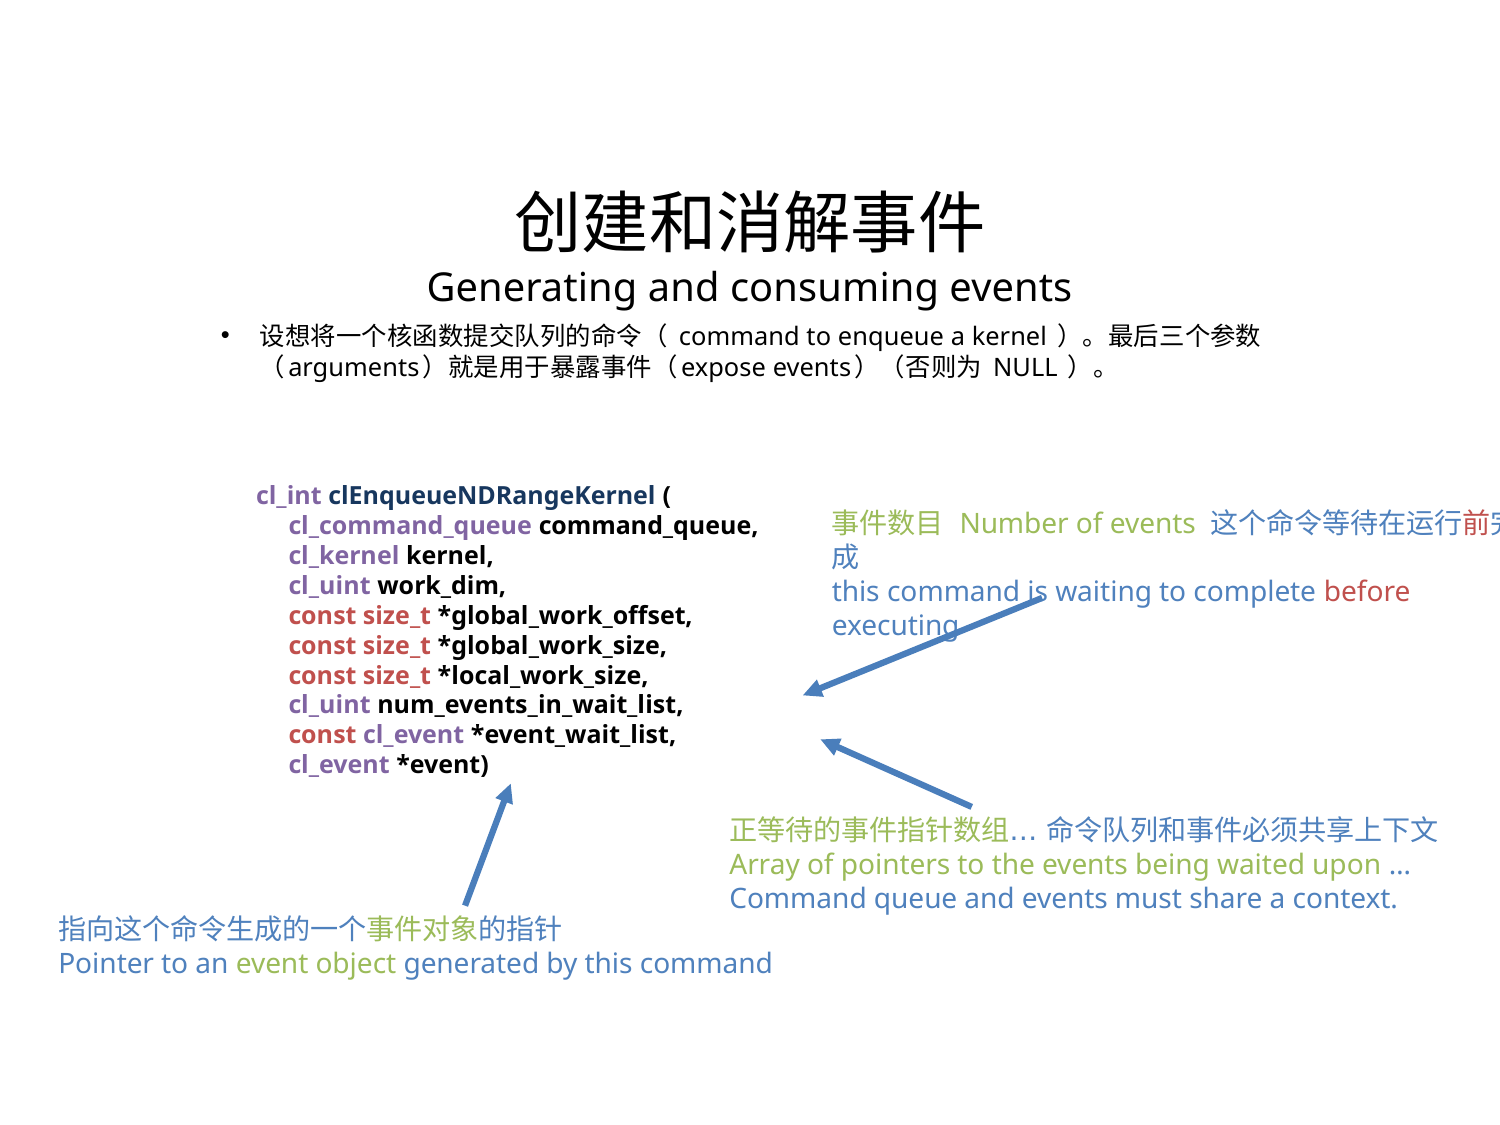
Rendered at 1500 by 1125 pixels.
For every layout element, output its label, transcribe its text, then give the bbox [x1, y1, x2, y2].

text_box 指向这个命令生成的一个事件对象的指针 Pointer to an event object generated by this command [47, 905, 834, 985]
text_box 事件数目 Number of events 这个命令等待在运行前完成 this command is waiting to complete before executing [820, 500, 1500, 613]
text_box 正等待的事件指针数组… 命令队列和事件必须共享上下文 Array of pointers to the events being waited upon … Command queue and events must share a context. [718, 806, 1484, 953]
text_box [803, 597, 1043, 697]
text_box 创建和消解事件 Generating and consuming events [200, 174, 1300, 315]
text_box 设想将一个核函数提交队列的命令（ command to enqueue a kernel ）。最后三个参数（arguments）就是用于暴露事件（expose events）（否则为 NULL ）。 [209, 314, 1291, 407]
text_box [464, 783, 513, 906]
text_box cl_int clEnqueueNDRangeKernel ( cl_command_queue command_queue, cl_kernel kernel, cl_uint work_dim, const size_t *global_work_offset, const size_t *global_work_size, const size_t *local_work_size, cl_uint num_events_in_wait_list, const cl_event *event_wait_list, cl_event *event) [244, 473, 910, 815]
text_box [820, 738, 973, 808]
